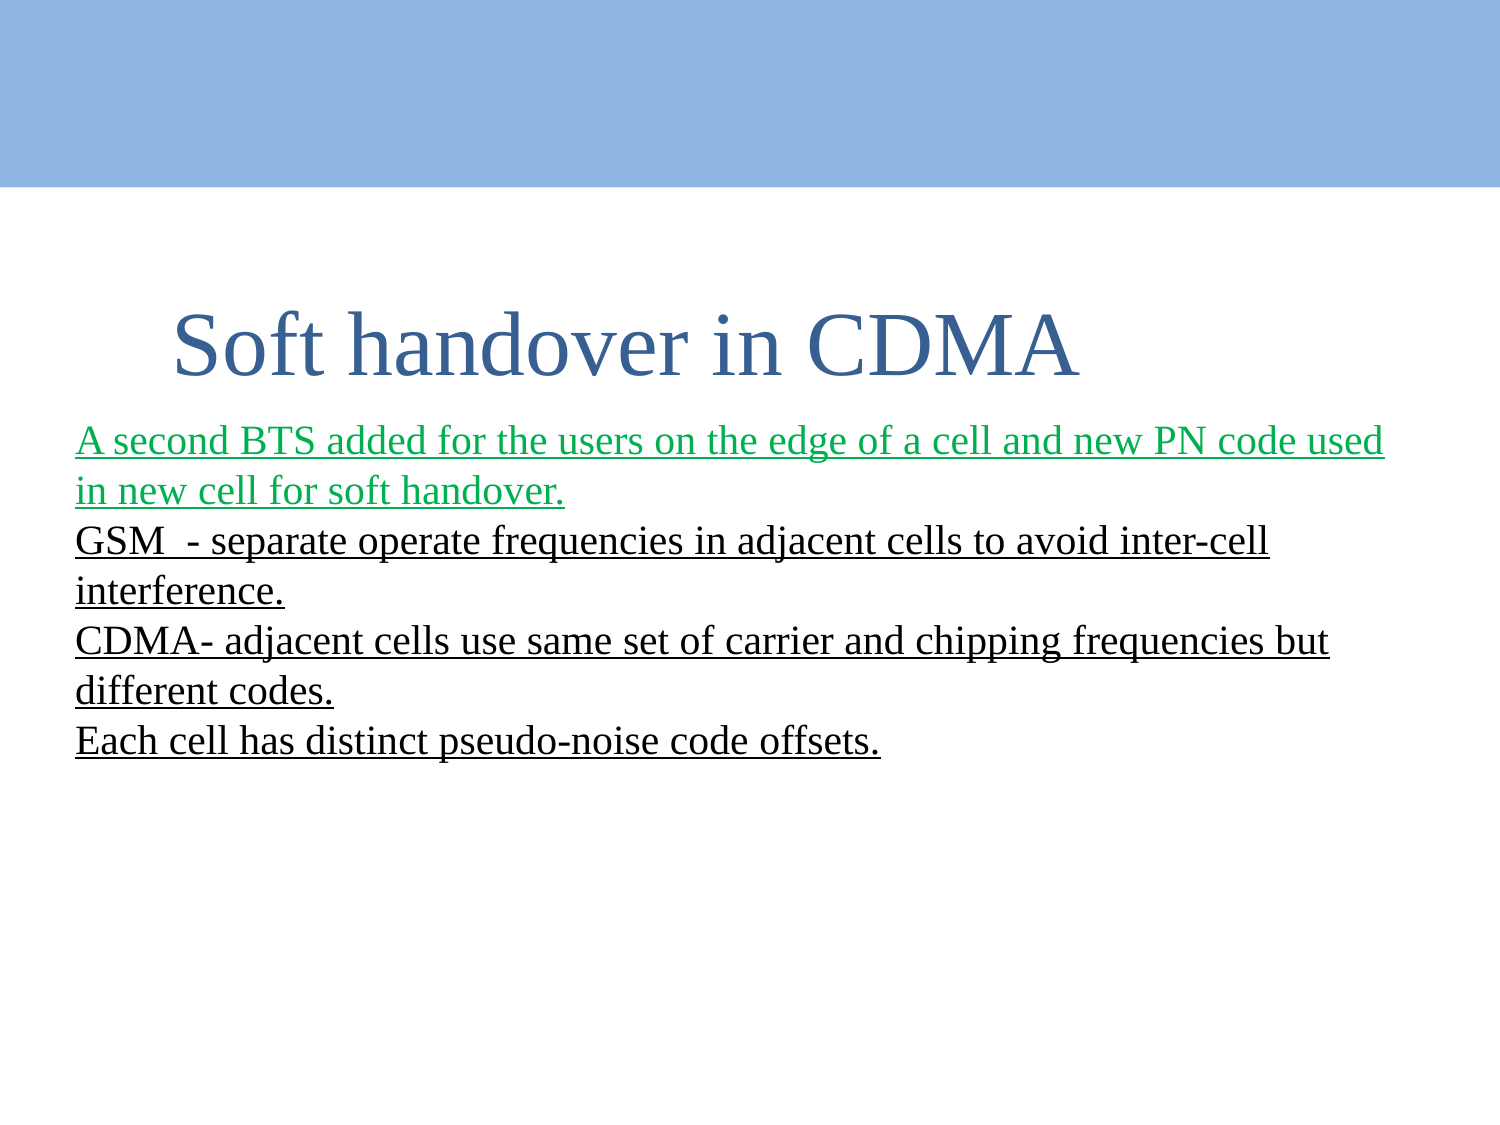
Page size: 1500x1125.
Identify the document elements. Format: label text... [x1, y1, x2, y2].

list A second BTS added for the users on the edge of a cell and new PN code used in new cell for soft handover. GSM - separate operate frequencies in adjacent cells to avoid inter-cell interference. CDMA- adjacent cells use same set of carrier and chipping frequencies but different codes. Each cell has distinct pseudo-noise code offsets. [75, 412, 1410, 1125]
title Soft handover in CDMA [171, 283, 1328, 412]
